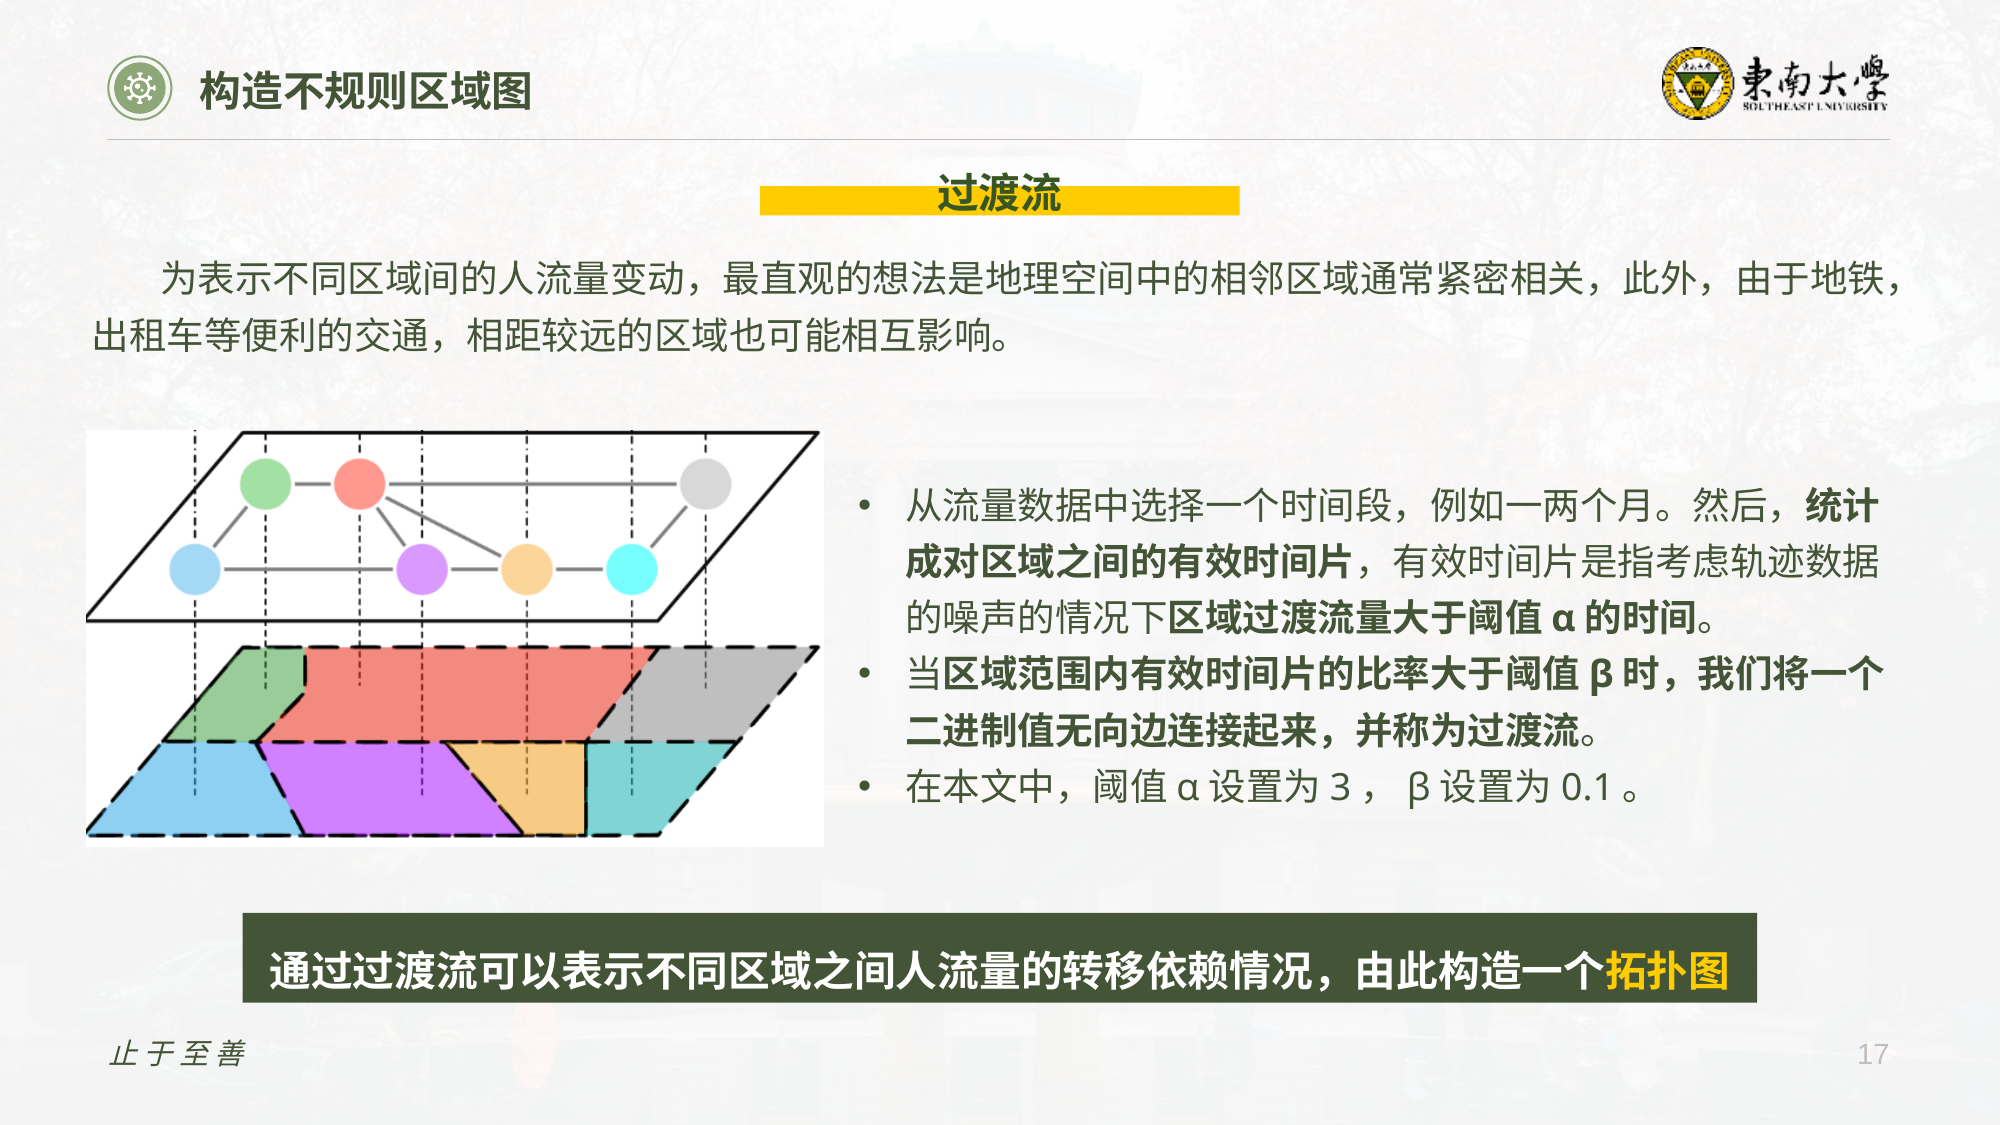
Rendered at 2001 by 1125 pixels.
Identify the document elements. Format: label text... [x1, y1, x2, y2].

picture [86, 430, 824, 847]
text_box 过渡流 [648, 144, 1352, 221]
slide_number 17 [1439, 1022, 1890, 1083]
list 构造不规则区域图 [199, 56, 1240, 123]
text_box 通过过渡流可以表示不同区域之间人流量的转移依赖情况，由此构造一个拓扑图 [242, 912, 1758, 1004]
slide_number 止于至善 [108, 1022, 657, 1083]
text_box 为表示不同区域间的人流量变动，最直观的想法是地理空间中的相邻区域通常紧密相关，此外，由于地铁，出租车等便利的交通，相距较远的区域也可能相互影响。 [76, 236, 1903, 365]
text_box 从流量数据中选择一个时间段，例如一两个月。然后，统计成对区域之间的有效时间片，有效时间片是指考虑轨迹数据的噪声的情况下区域过渡流量大于阈值α的时间。 当区域范围内有效时间片的比率大于阈值β时，我们将一个二进制值无向边连接起来，并称为过渡流。 在本文中，阈值α设置为3，β设置为0.1。 [843, 463, 1903, 816]
picture [1662, 47, 1889, 120]
